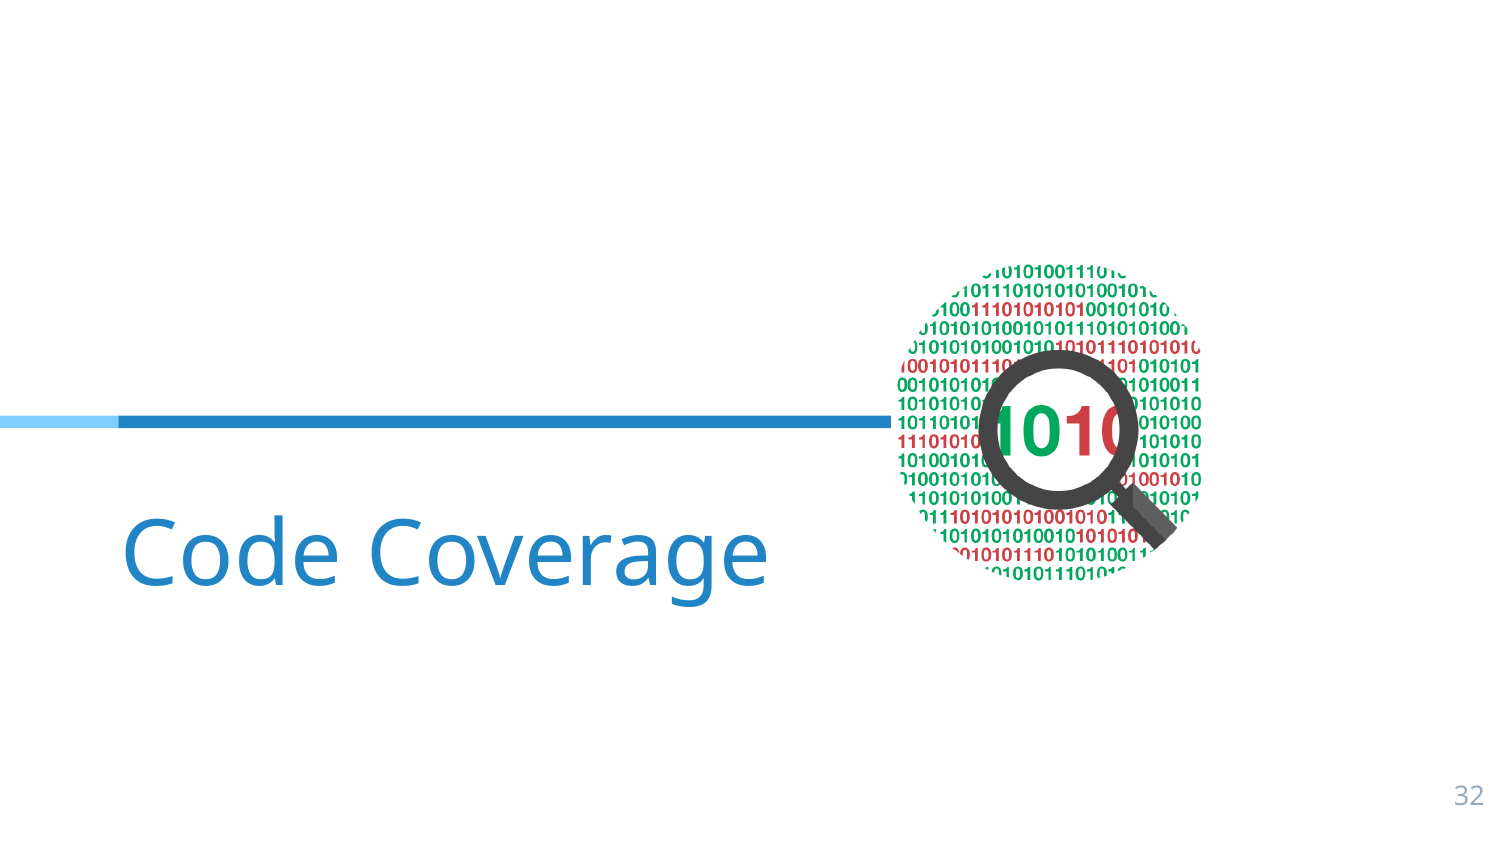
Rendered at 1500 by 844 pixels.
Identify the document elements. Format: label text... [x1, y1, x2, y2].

picture [891, 259, 1218, 585]
title Code Coverage [105, 453, 1211, 644]
slide_number ‹#› [1409, 764, 1500, 830]
